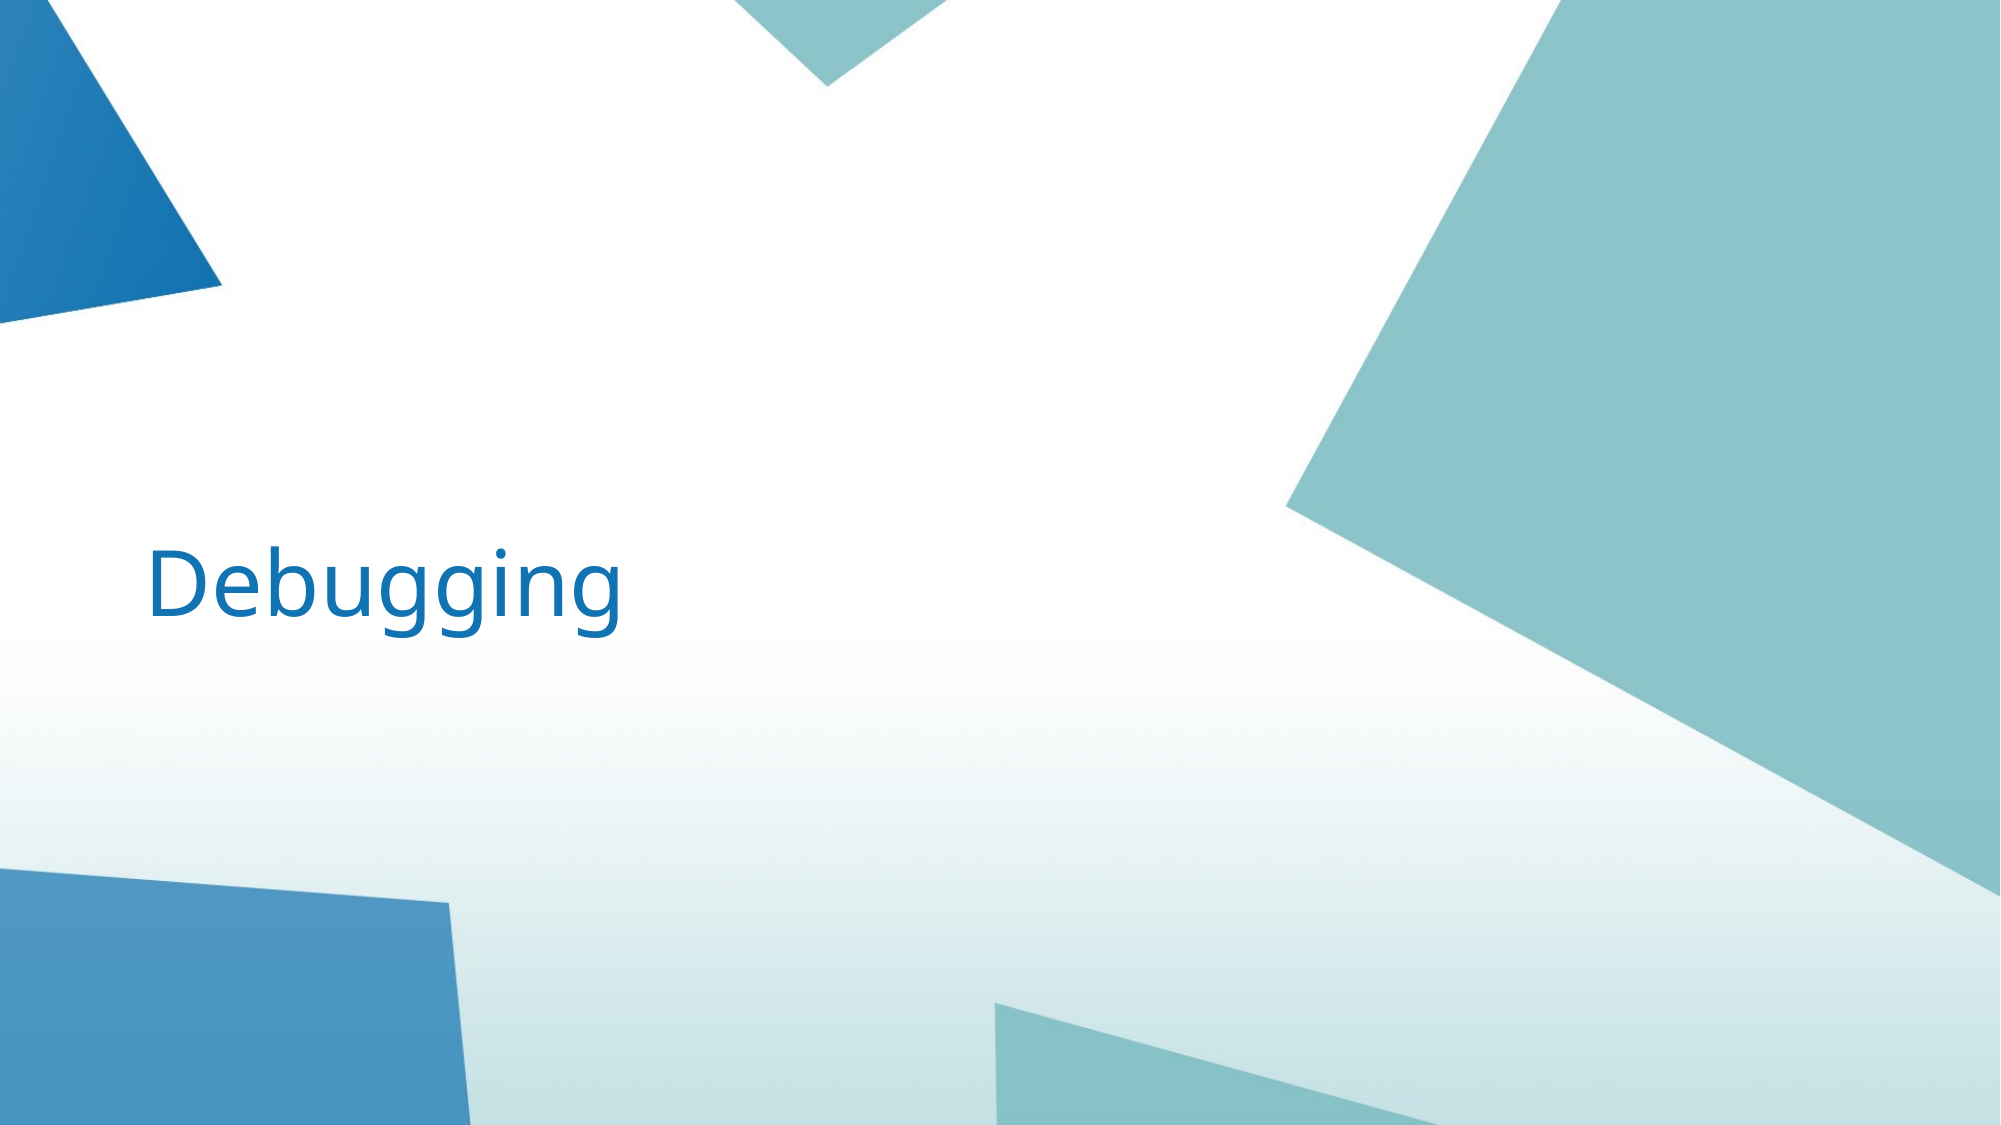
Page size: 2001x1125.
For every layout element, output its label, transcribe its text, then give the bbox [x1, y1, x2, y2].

title Debugging [136, 470, 1863, 689]
picture [0, 0, 2001, 1125]
